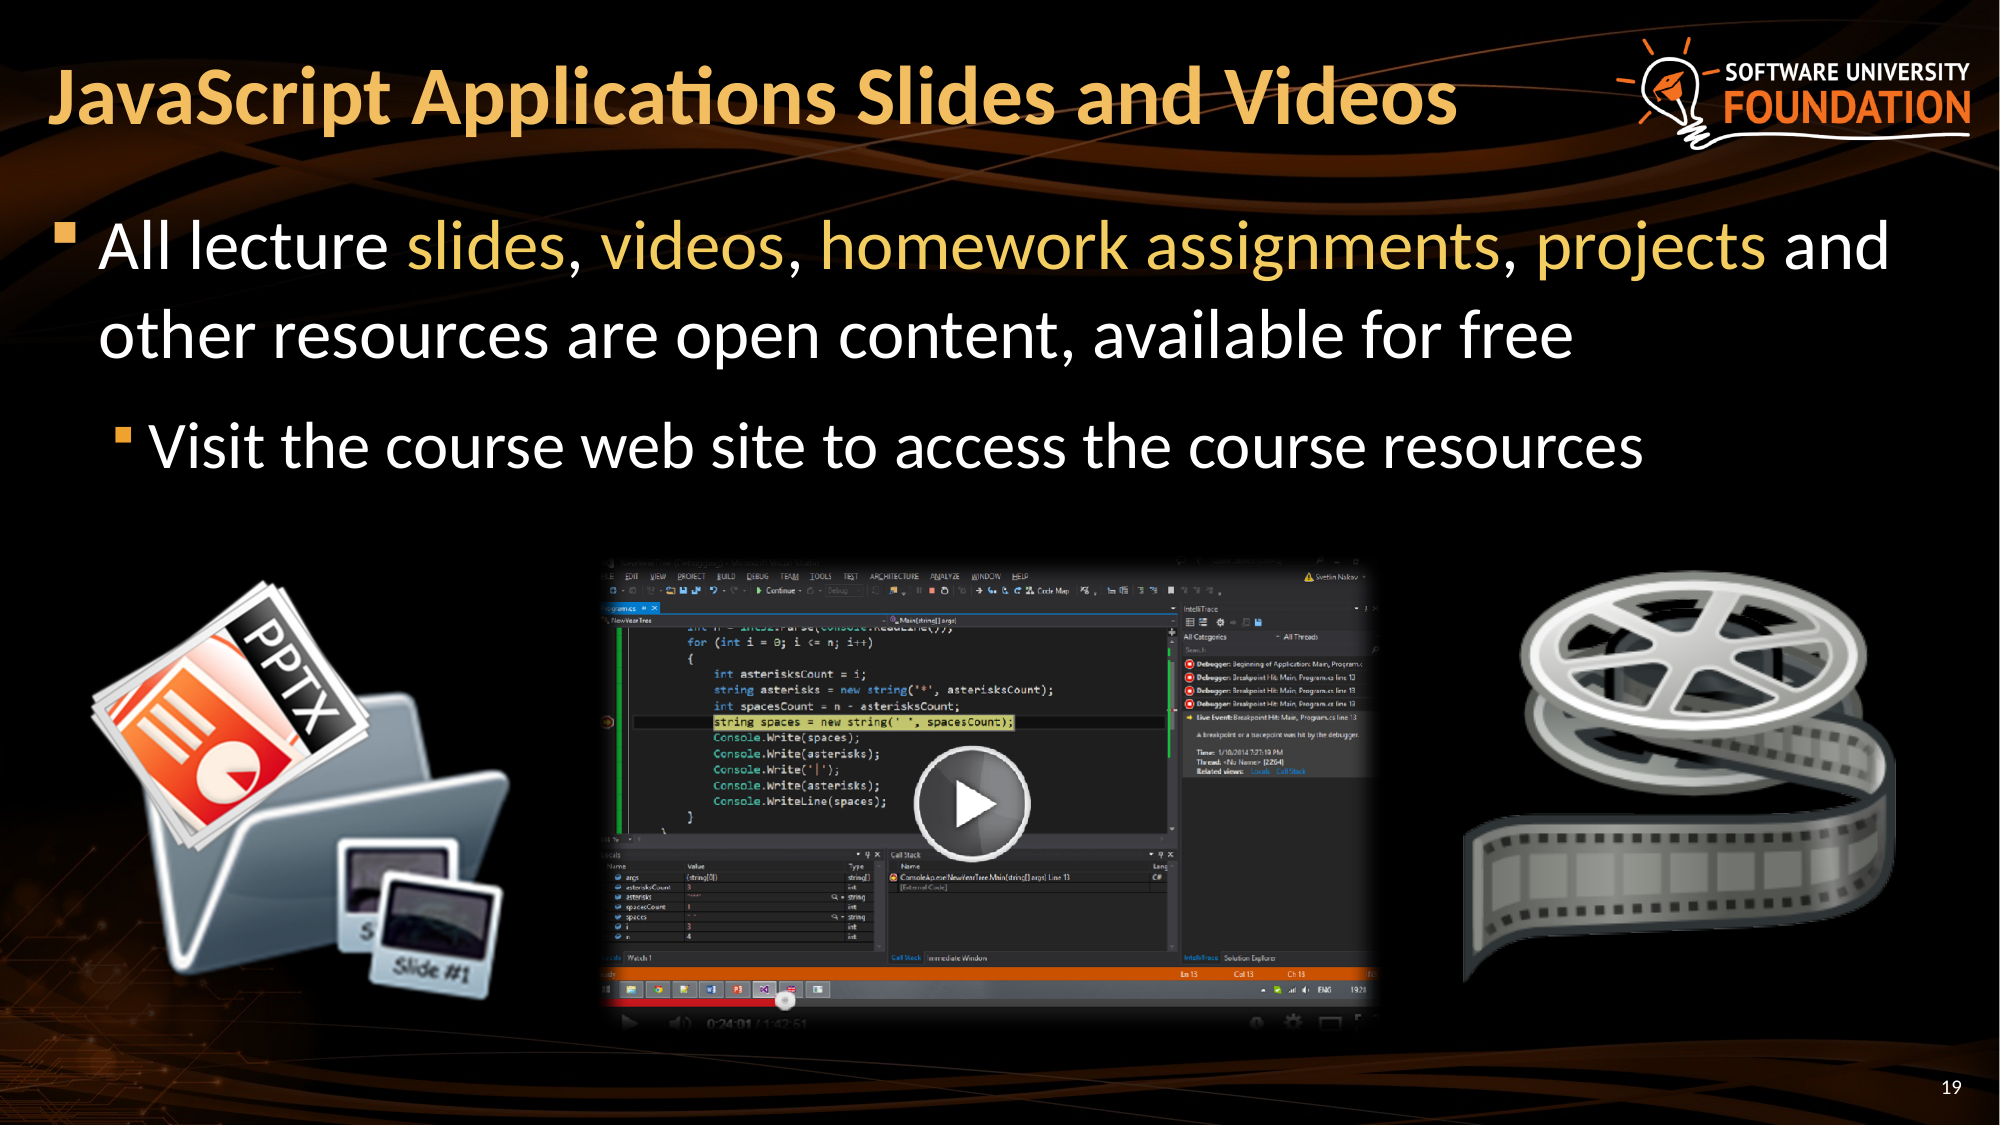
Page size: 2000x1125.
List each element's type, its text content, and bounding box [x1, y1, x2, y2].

list All lecture slides, videos, homework assignments, projects and other resources are open content, available for free Visit the course web site to access the course resources [31, 188, 1968, 1103]
title JavaScript Applications Slides and Videos [30, 6, 1602, 189]
picture [0, 0, 2000, 1125]
